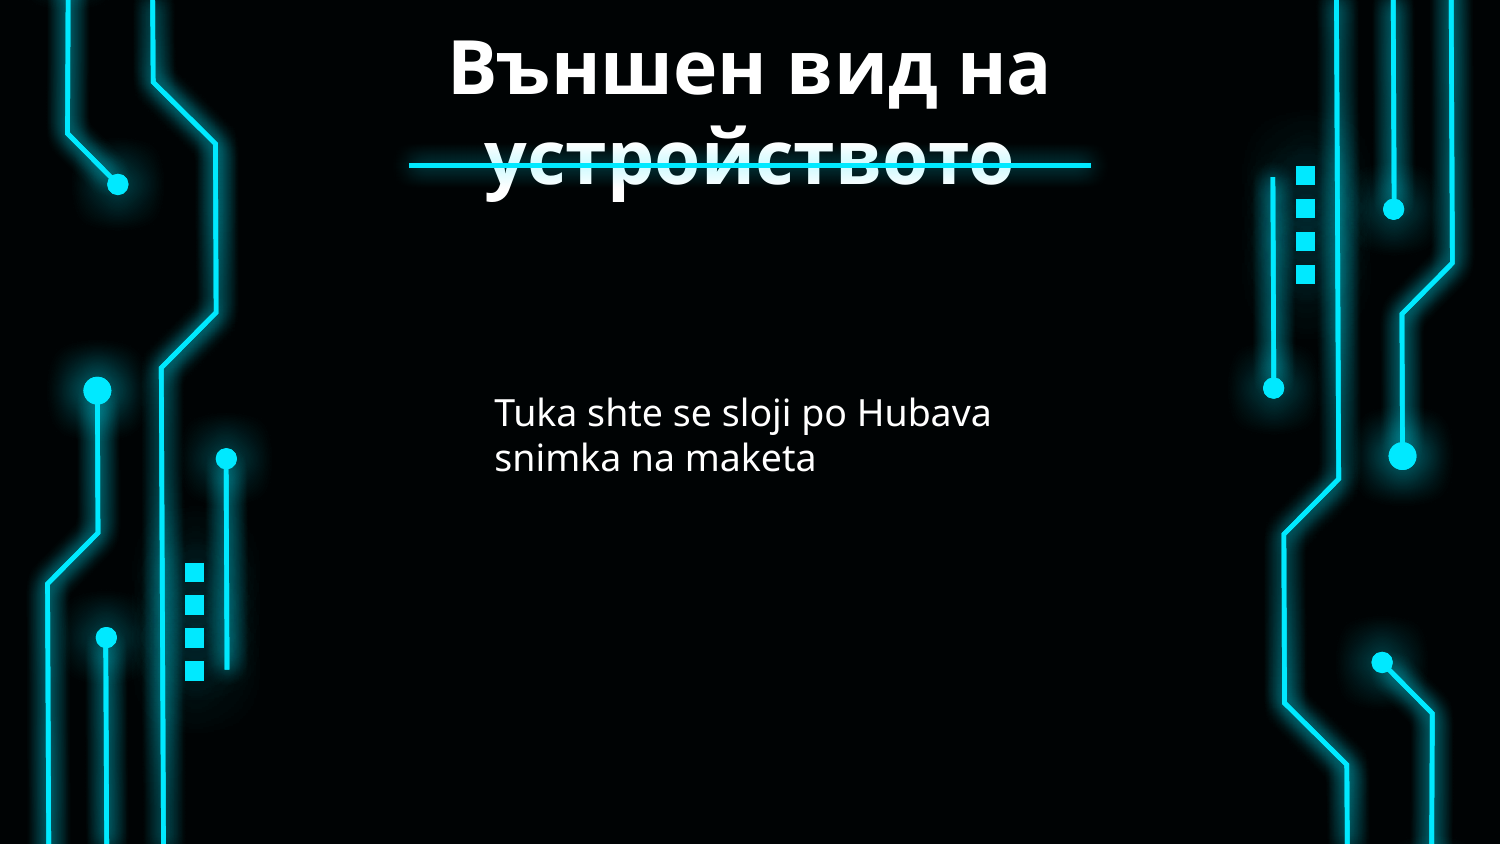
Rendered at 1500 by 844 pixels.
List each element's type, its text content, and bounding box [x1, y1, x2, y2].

text_box Tuka shte se sloji po Hubava snimka na maketa [479, 381, 1021, 487]
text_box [405, 150, 1096, 166]
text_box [413, 156, 1088, 163]
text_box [410, 153, 1093, 166]
title Външен вид на устройството [171, 53, 1329, 166]
